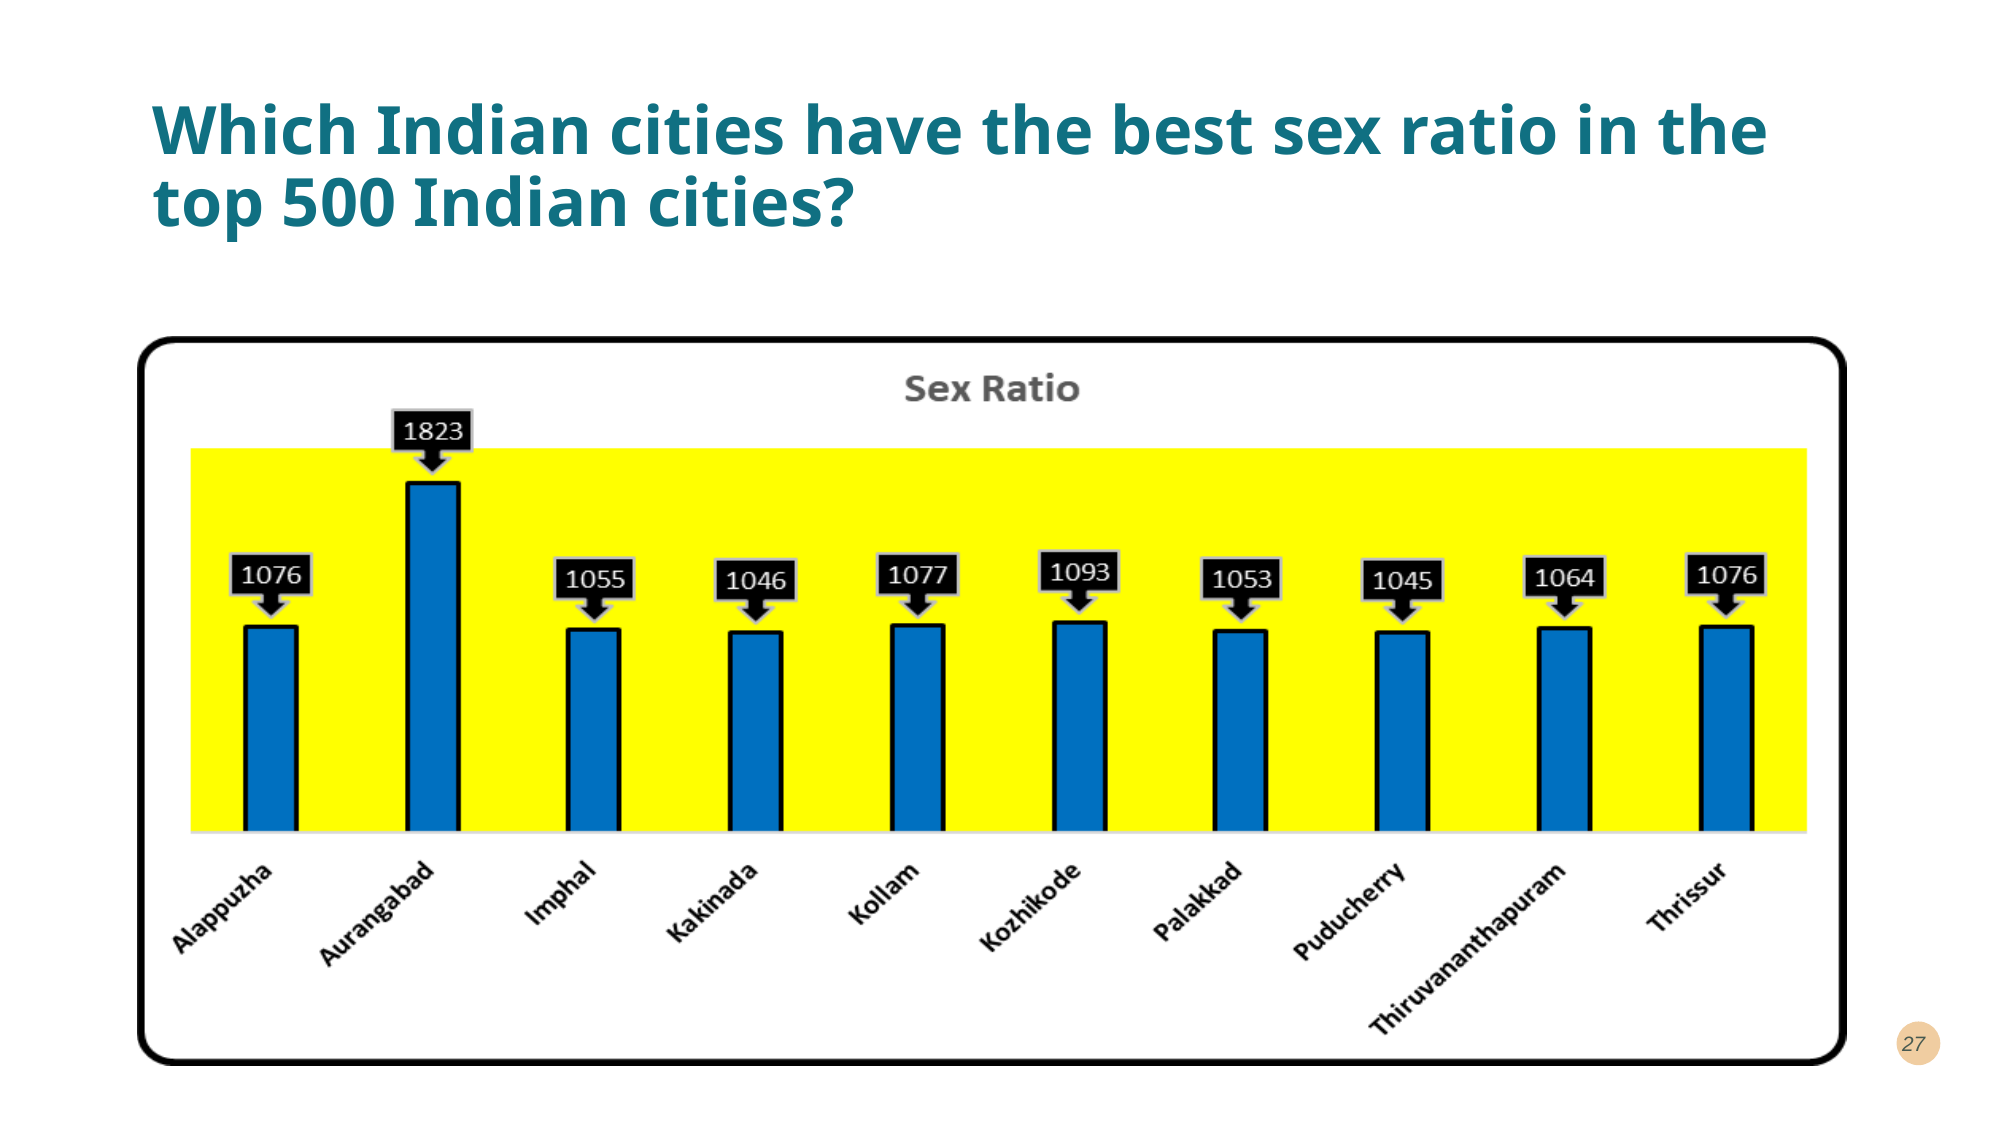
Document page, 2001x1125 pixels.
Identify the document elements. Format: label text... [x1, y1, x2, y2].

title Which Indian cities have the best sex ratio in the top 500 Indian cities? [137, 59, 1863, 278]
slide_number 27 [1881, 1012, 1940, 1073]
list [137, 336, 1847, 1066]
